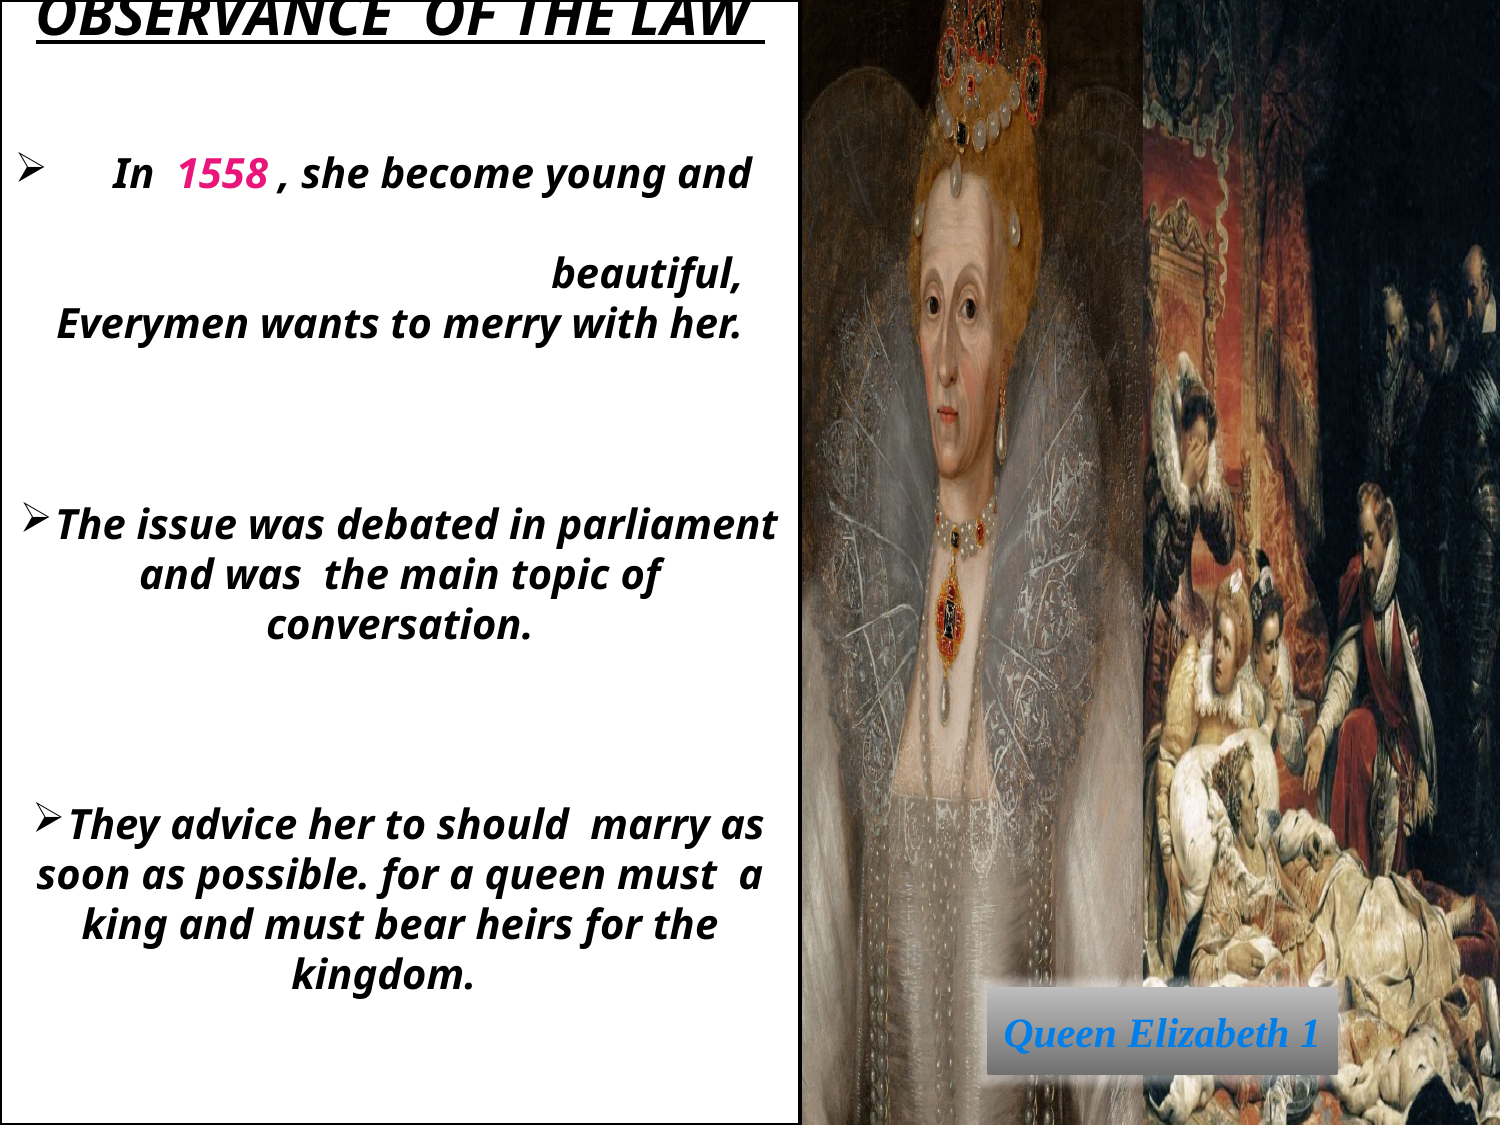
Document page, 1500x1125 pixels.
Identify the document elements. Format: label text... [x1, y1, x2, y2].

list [799, 0, 1500, 1125]
text_box OBSERVANCE OF THE LAW In 1558 , she become young and beautiful, Everymen wants to merry with her. The issue was debated in parliament and was the main topic of conversation. They advice her to should marry as soon as possible. for a queen must a king and must bear heirs for the kingdom. [0, 0, 790, 1125]
